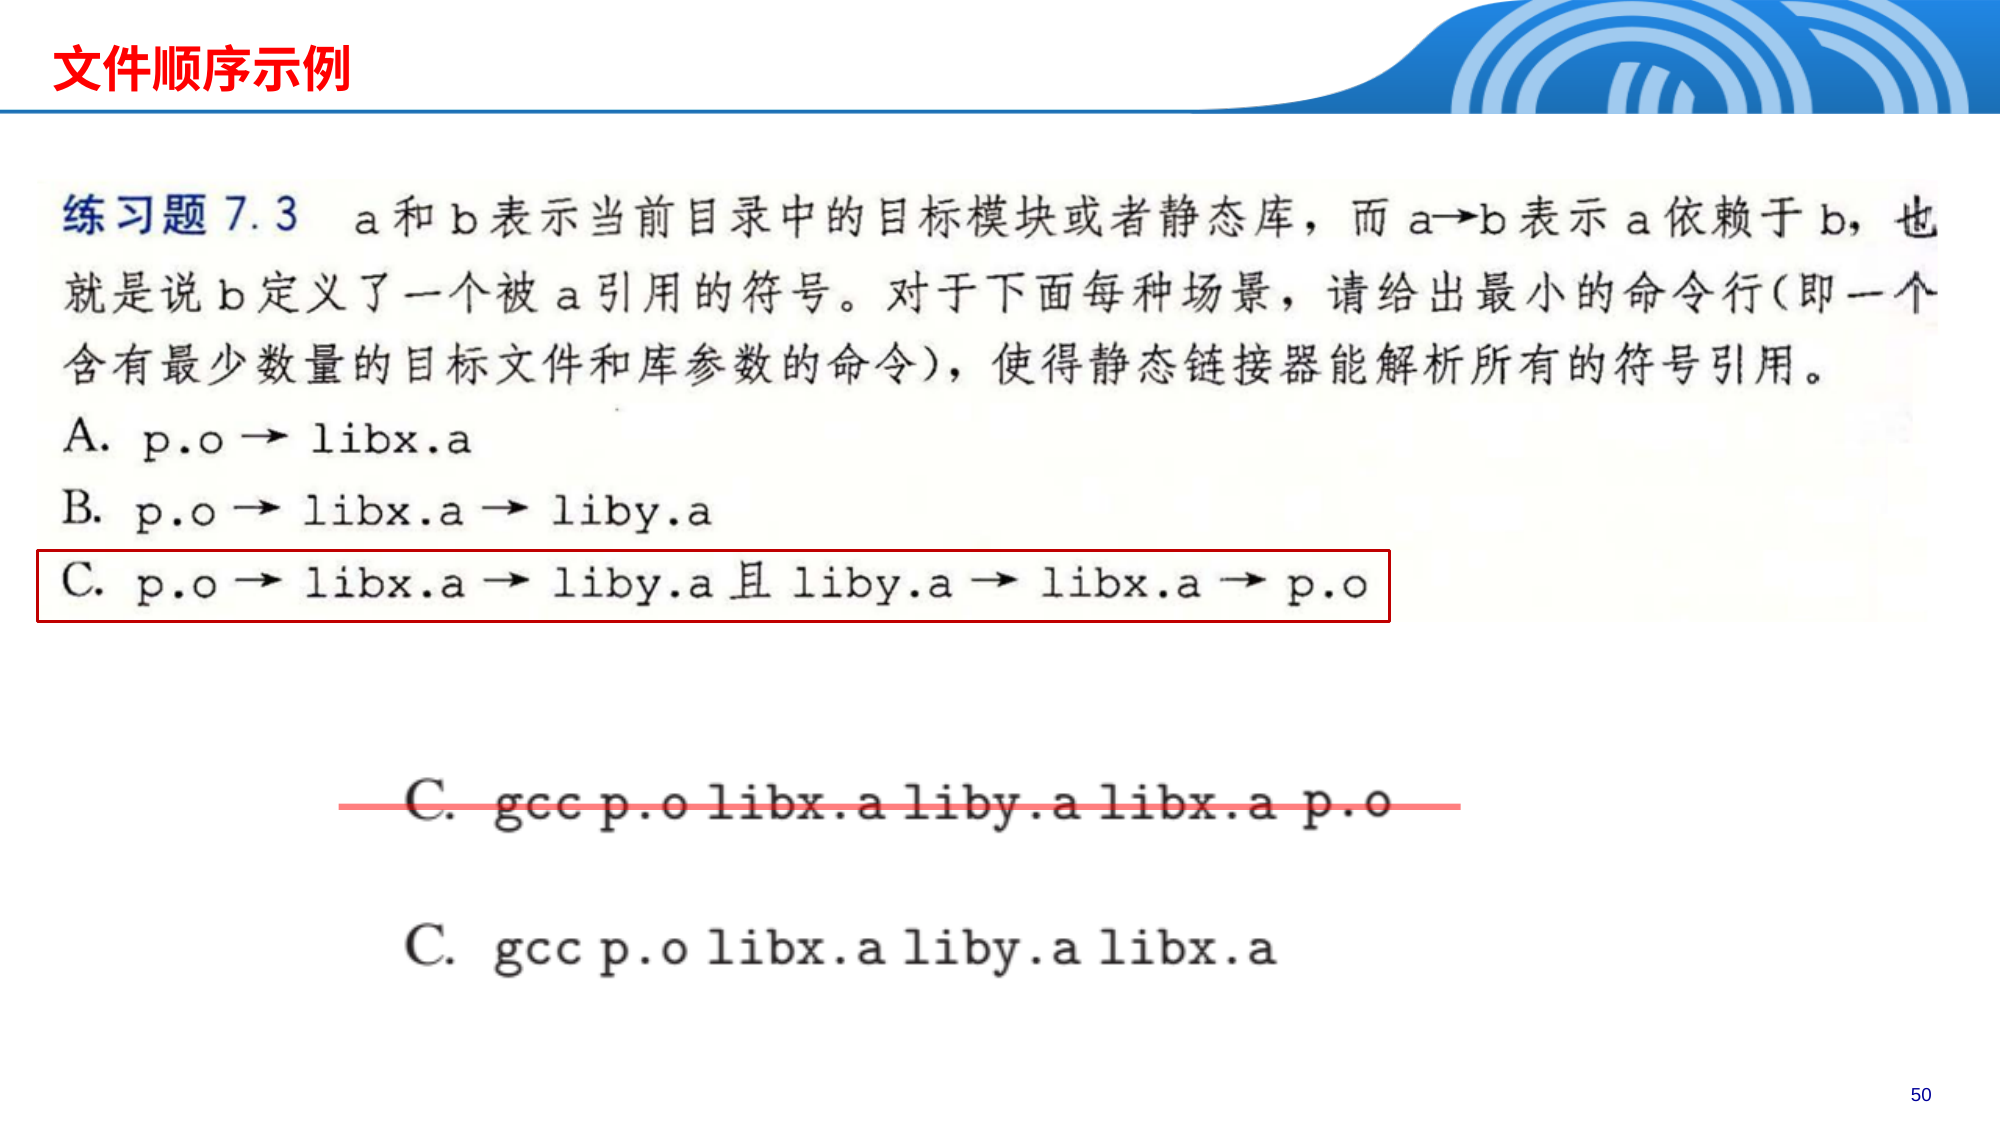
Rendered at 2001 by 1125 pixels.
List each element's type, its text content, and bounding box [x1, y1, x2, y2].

picture [37, 179, 1963, 622]
picture [385, 808, 1401, 854]
picture [0, 0, 2000, 114]
picture [385, 759, 1401, 806]
picture [385, 904, 1306, 999]
title 文件顺序示例 [7, 40, 1202, 113]
